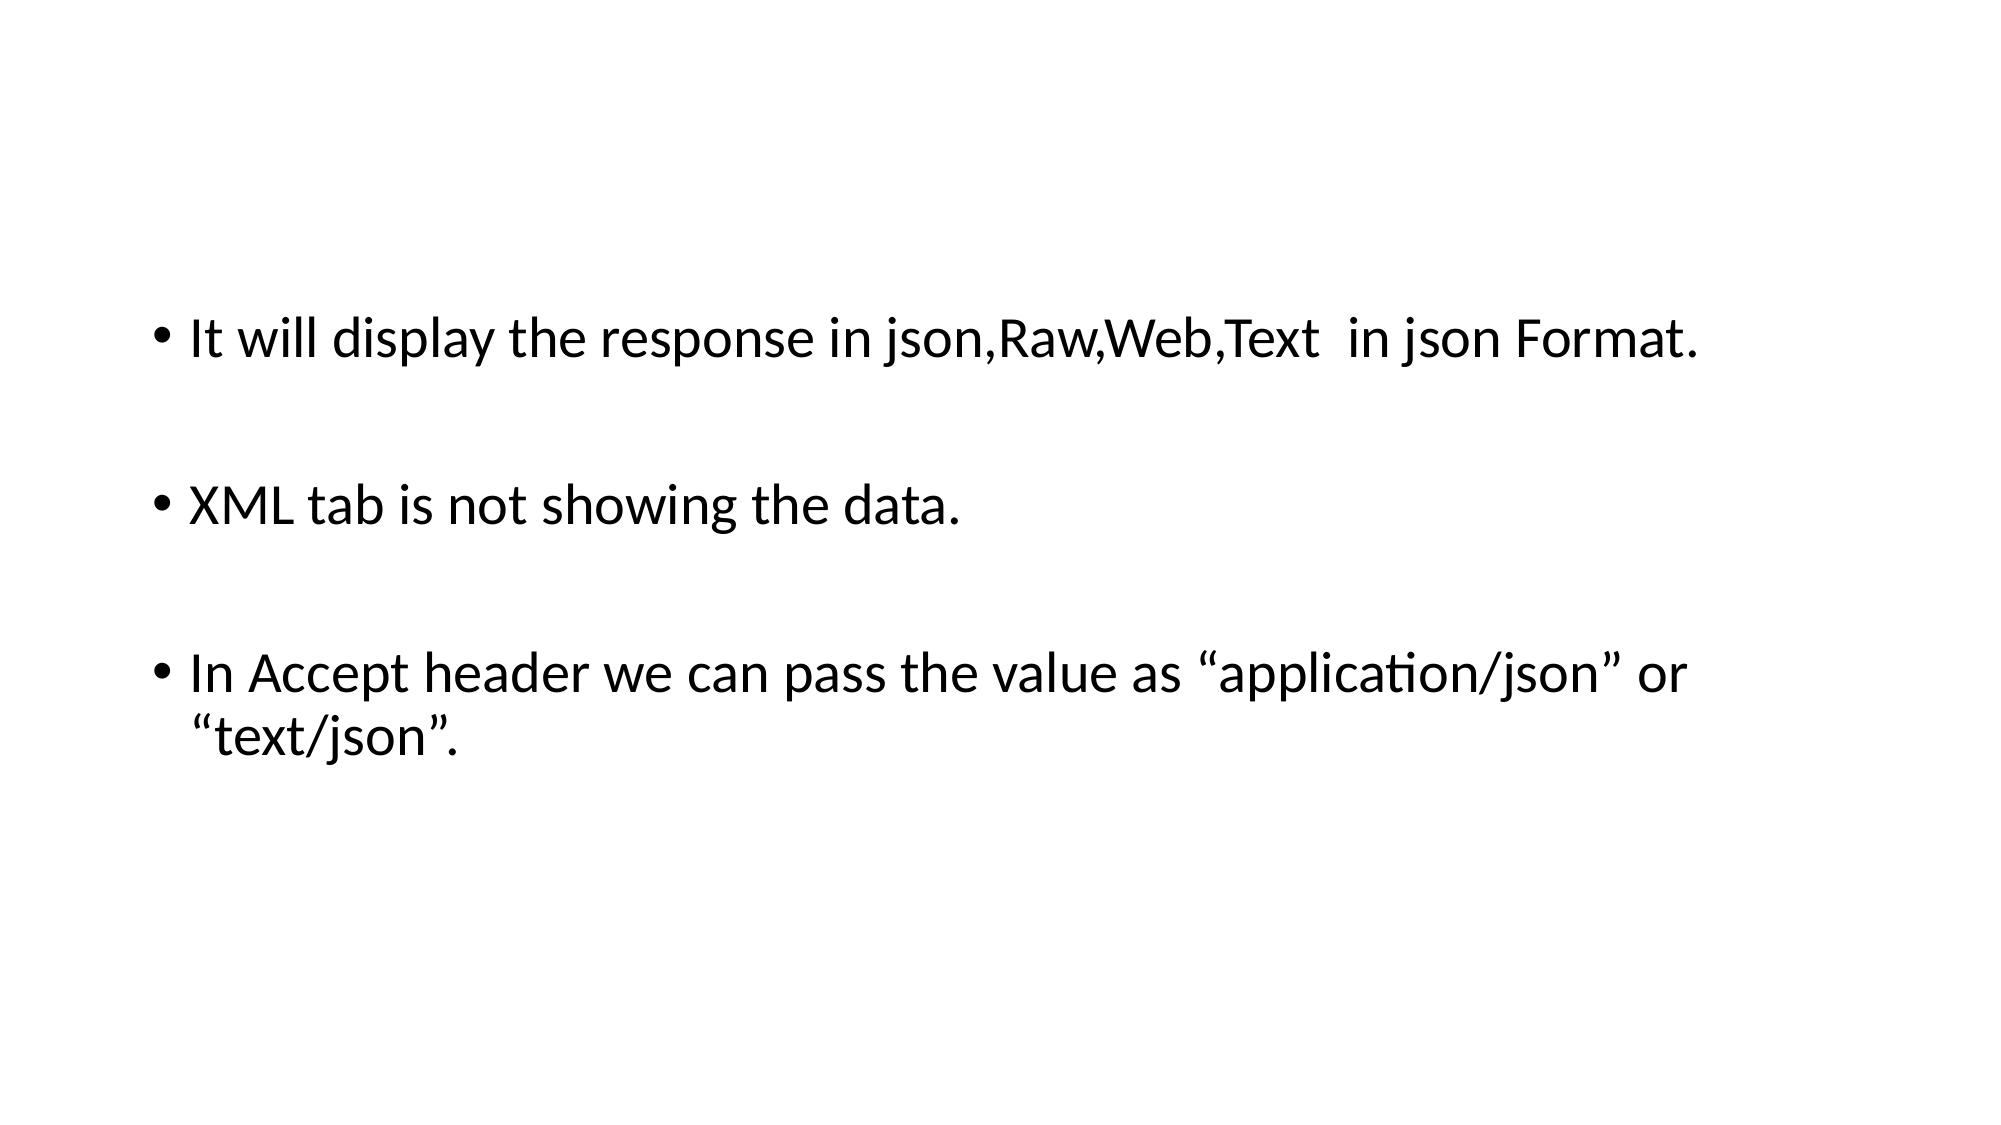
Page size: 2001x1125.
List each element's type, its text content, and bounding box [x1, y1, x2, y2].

list It will display the response in json,Raw,Web,Text in json Format. XML tab is not showing the data. In Accept header we can pass the value as “application/json” or “text/json”. [137, 299, 1863, 1014]
